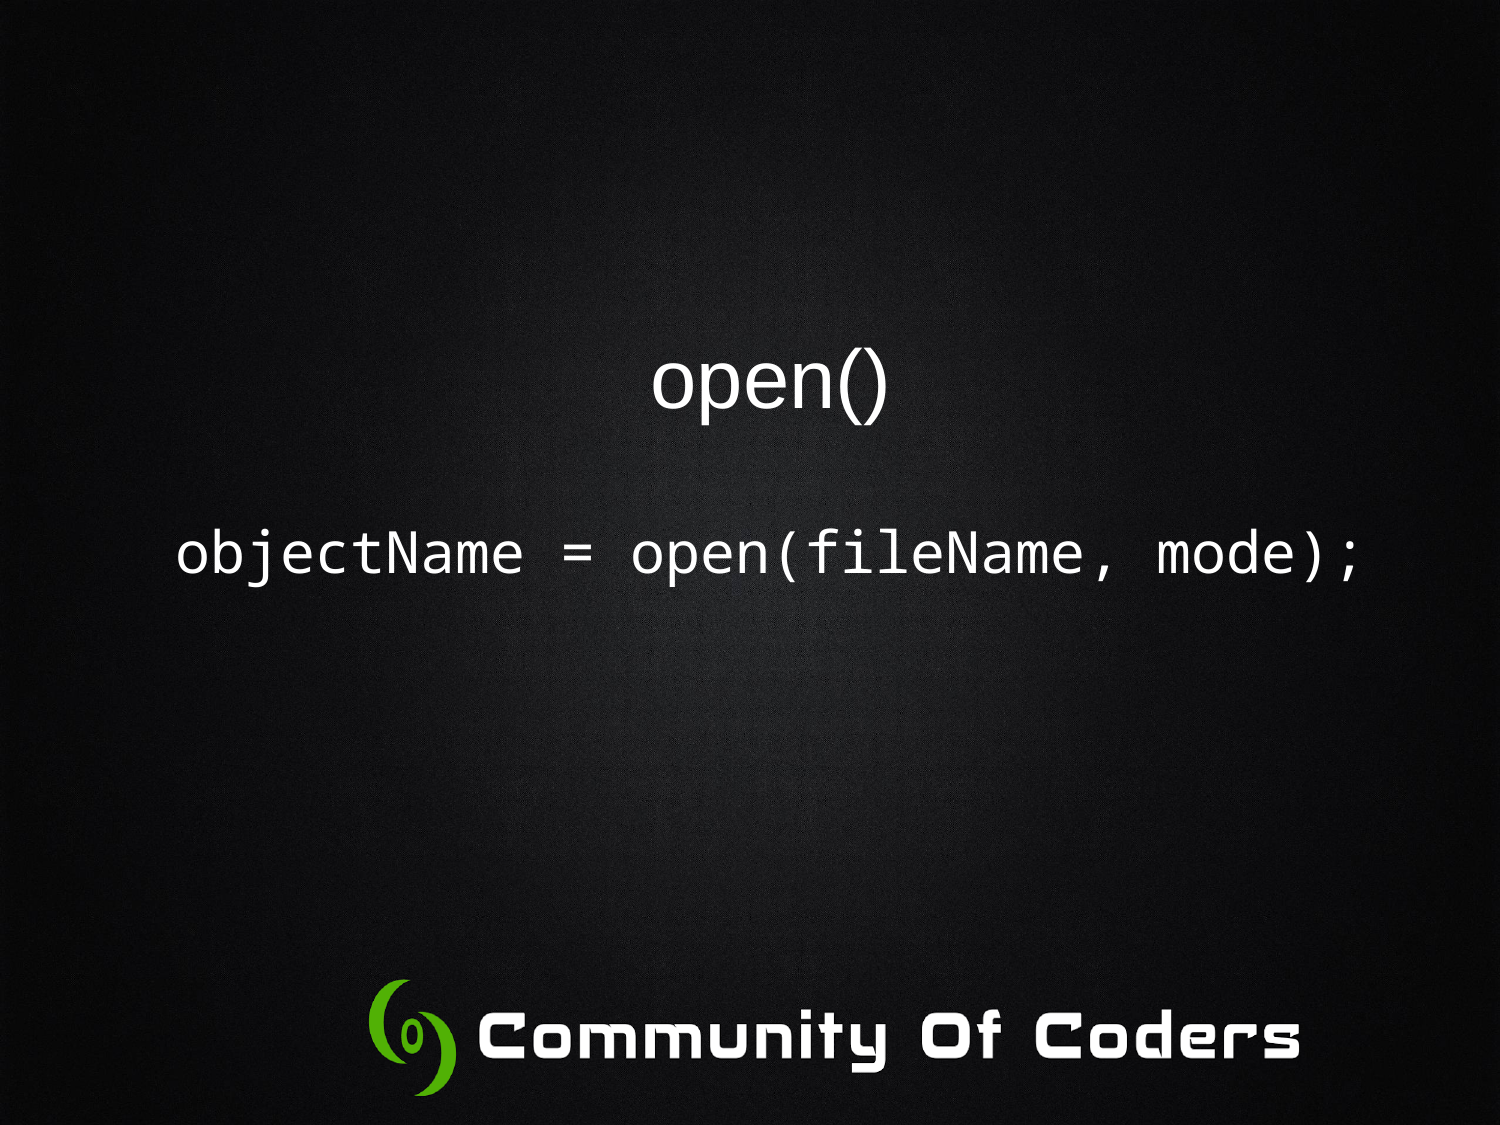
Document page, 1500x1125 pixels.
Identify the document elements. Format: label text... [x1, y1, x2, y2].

subtitle open() objectName = open(fileName, mode); [87, 98, 1417, 813]
picture [0, 0, 1500, 1125]
